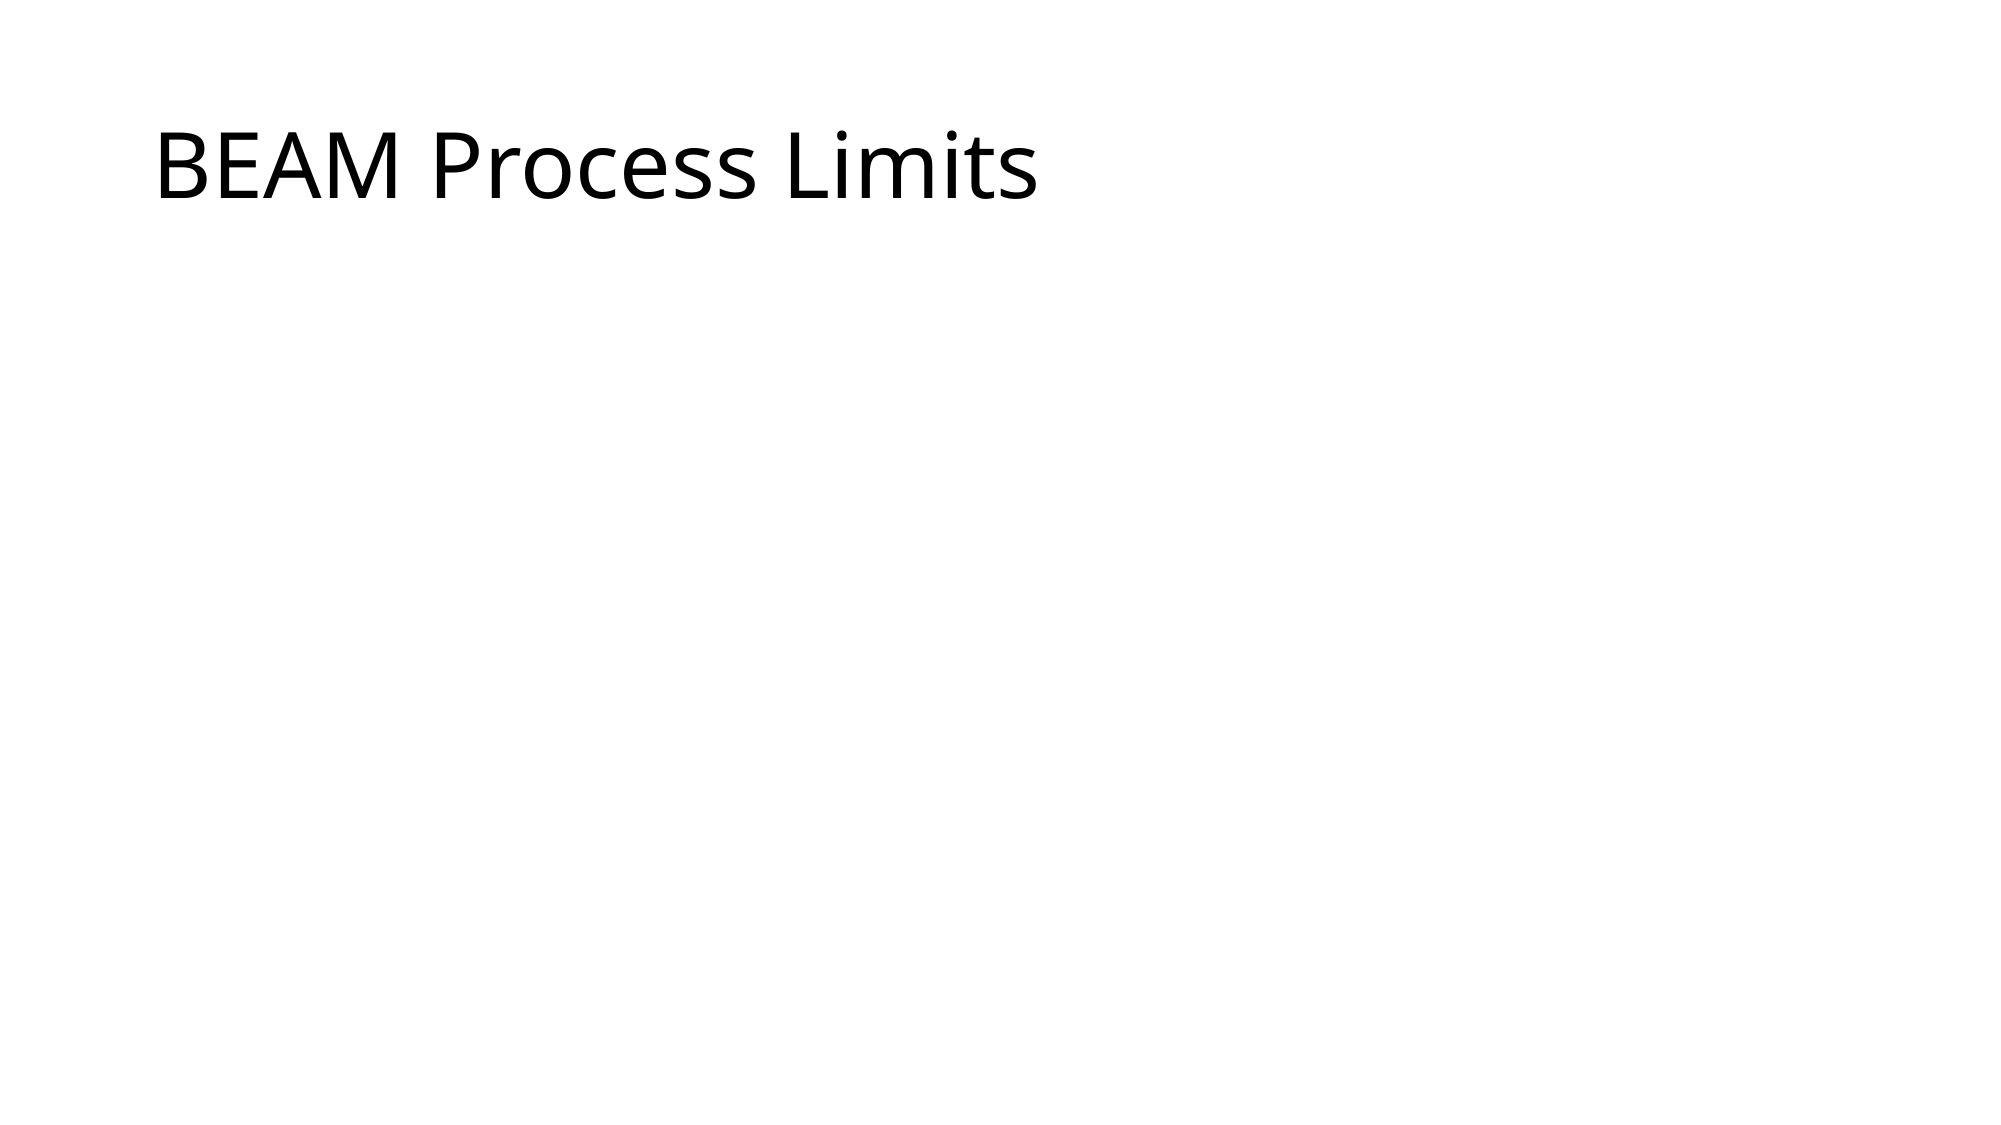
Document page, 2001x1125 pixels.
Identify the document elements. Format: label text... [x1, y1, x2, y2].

title BEAM Process Limits [137, 59, 1863, 278]
